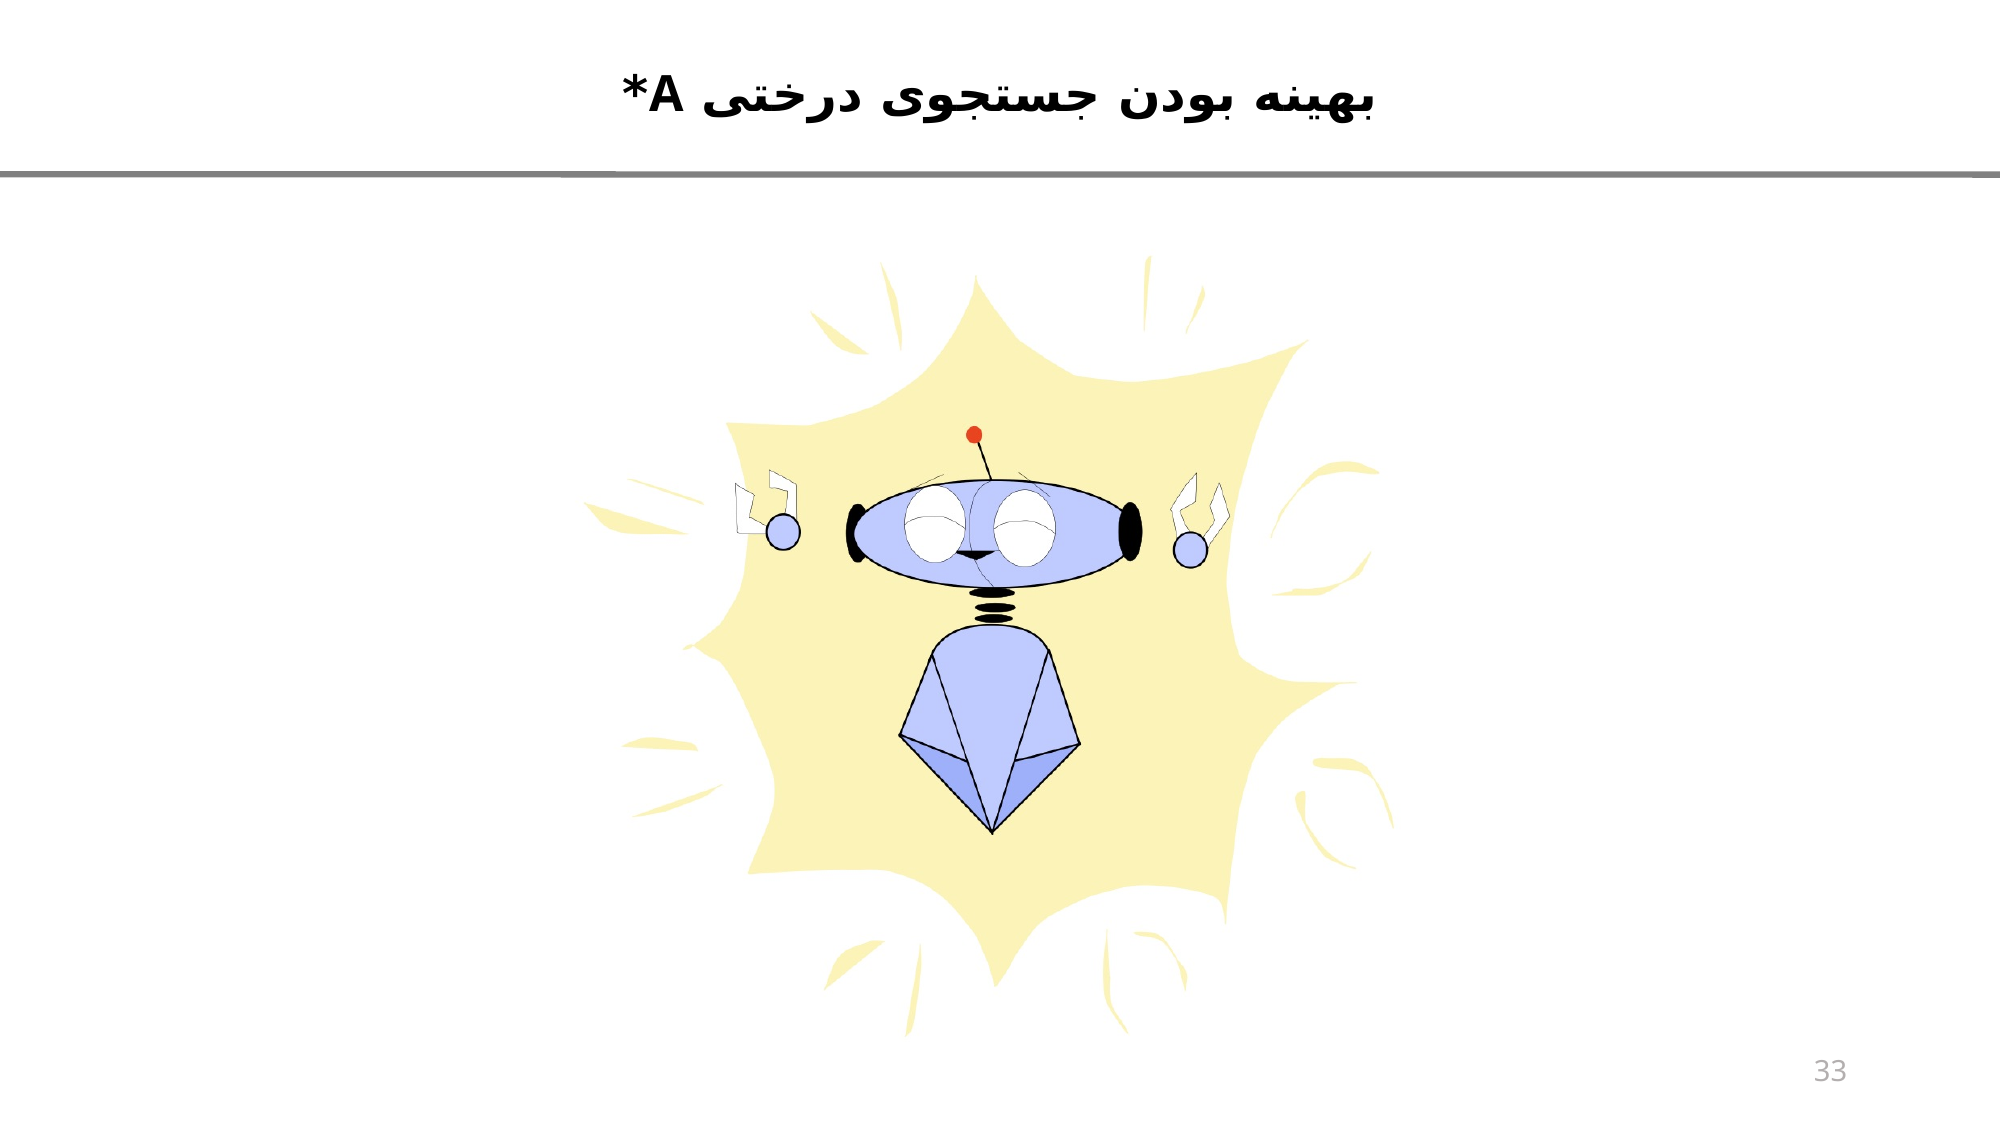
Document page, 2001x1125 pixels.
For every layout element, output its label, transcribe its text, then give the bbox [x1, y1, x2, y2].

list بهینه بودن جستجوی درختی A* [109, 24, 1891, 167]
picture [557, 232, 1443, 1073]
slide_number 33 [1412, 1042, 1863, 1103]
